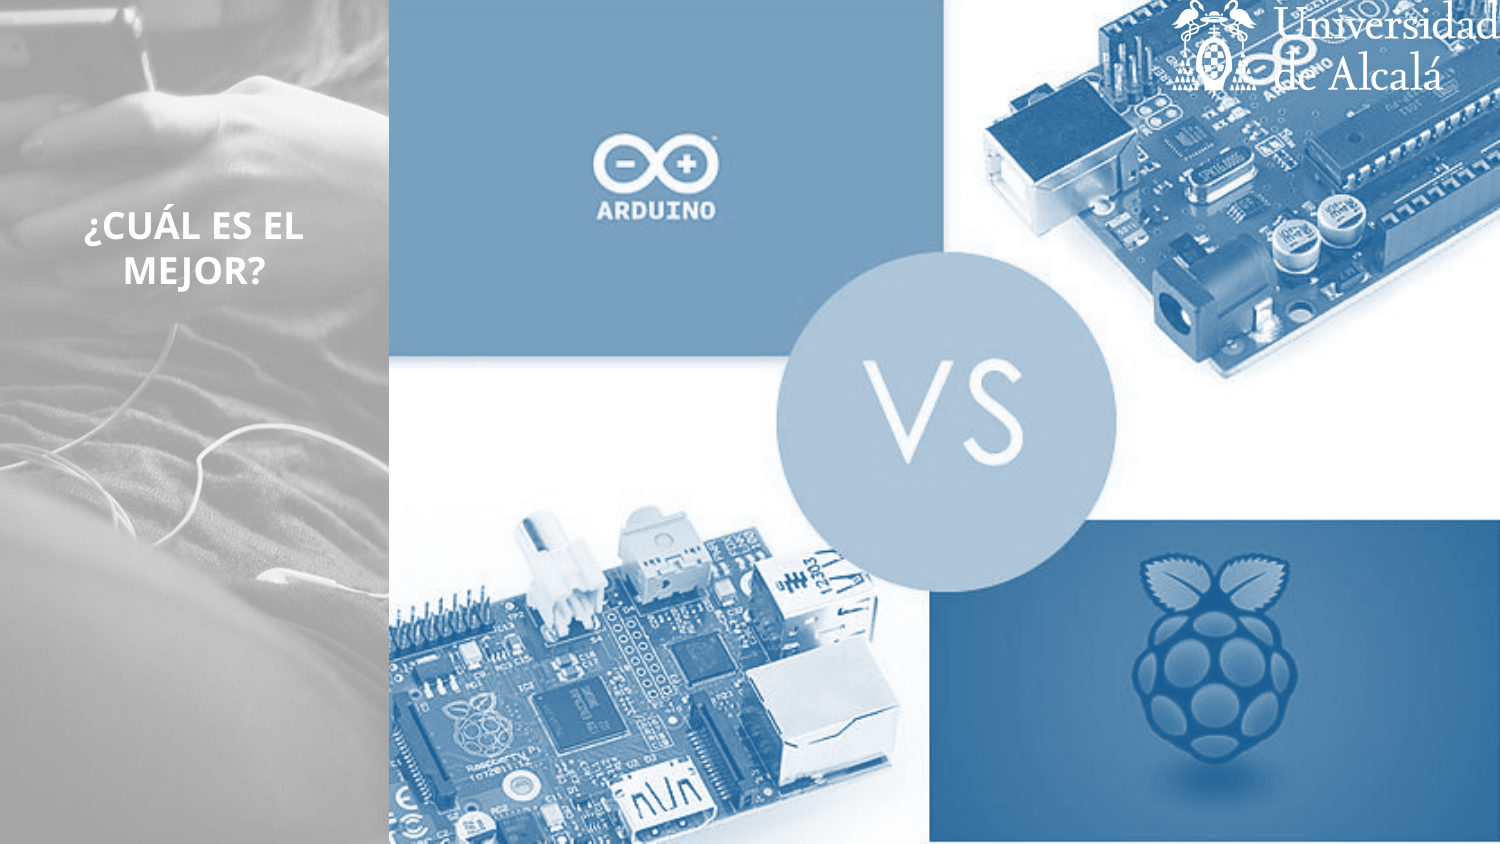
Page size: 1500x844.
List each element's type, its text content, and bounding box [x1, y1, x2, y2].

picture [388, 0, 1500, 844]
text_box ¿CUÁL ES EL MEJOR? [0, 187, 383, 270]
